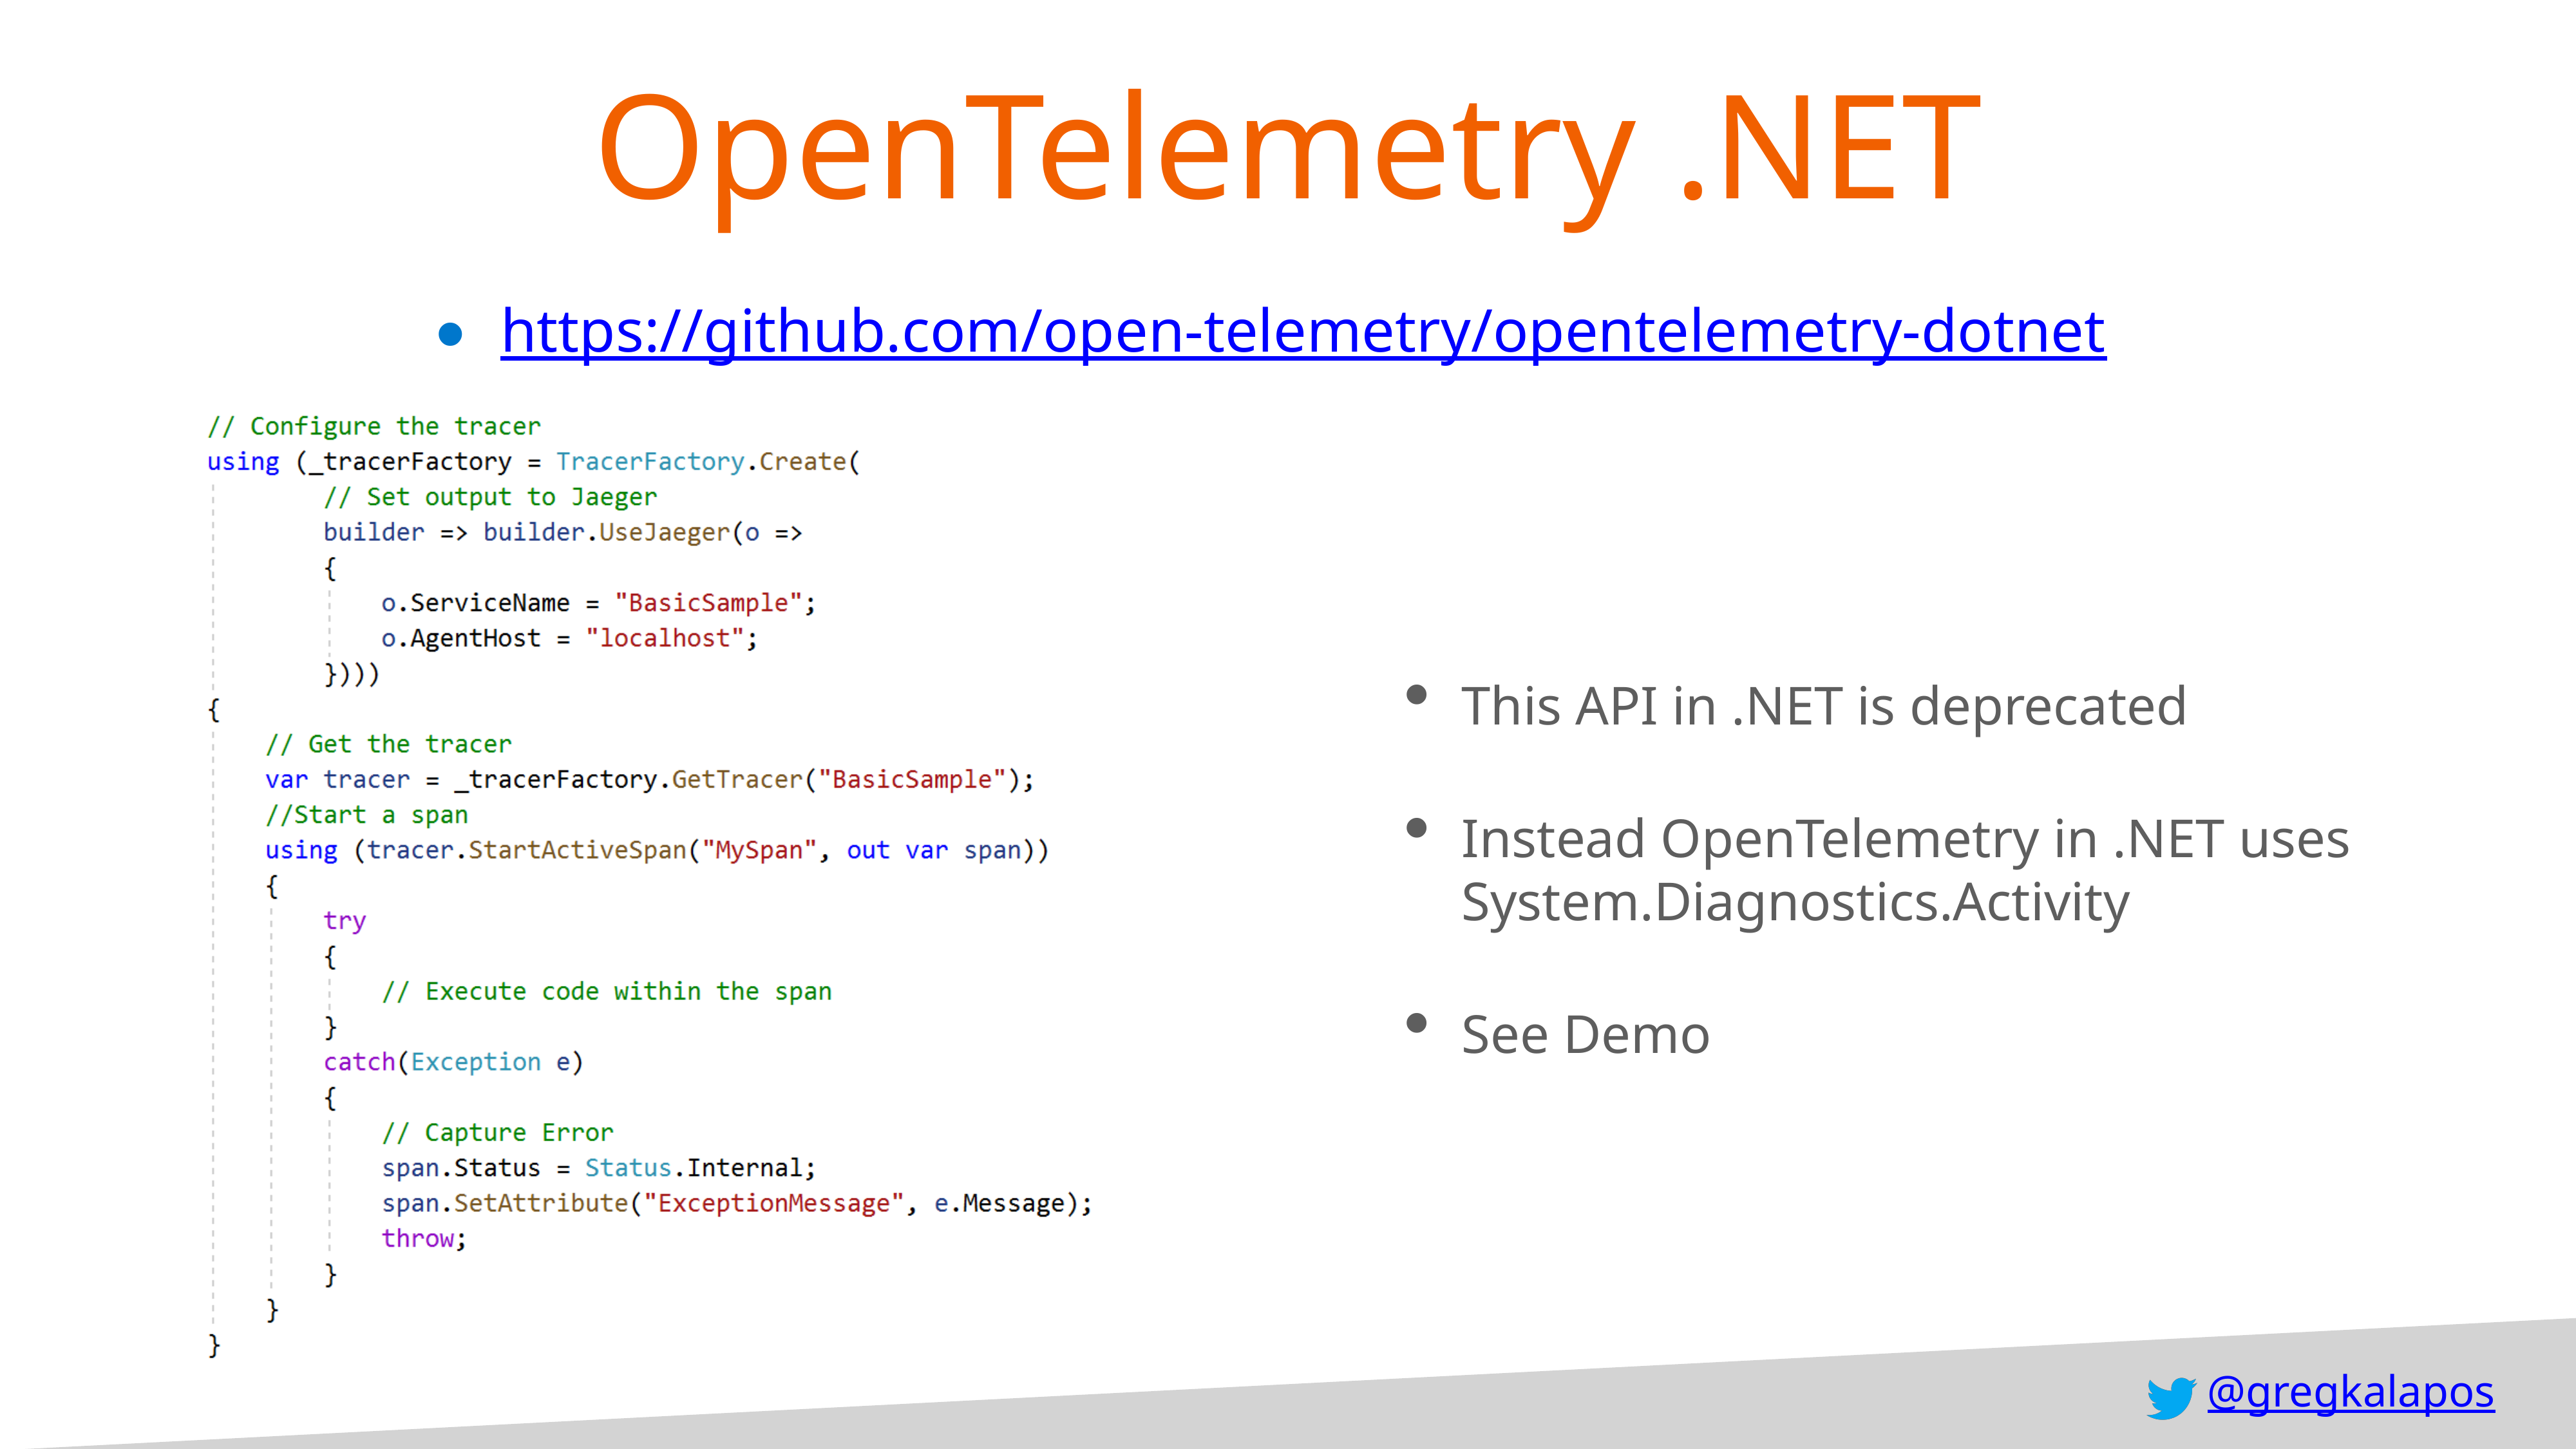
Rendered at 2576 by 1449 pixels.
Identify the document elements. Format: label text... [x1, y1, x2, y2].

picture [198, 381, 1222, 1362]
picture [2146, 1373, 2197, 1425]
text_box This API in .NET is deprecated Instead OpenTelemetry in .NET uses System.Diagnostics.Activity See Demo [1396, 442, 2403, 1294]
list https://github.com/open-telemetry/opentelemetry-dotnet [428, 271, 2412, 395]
title OpenTelemetry .NET [463, 37, 2113, 245]
